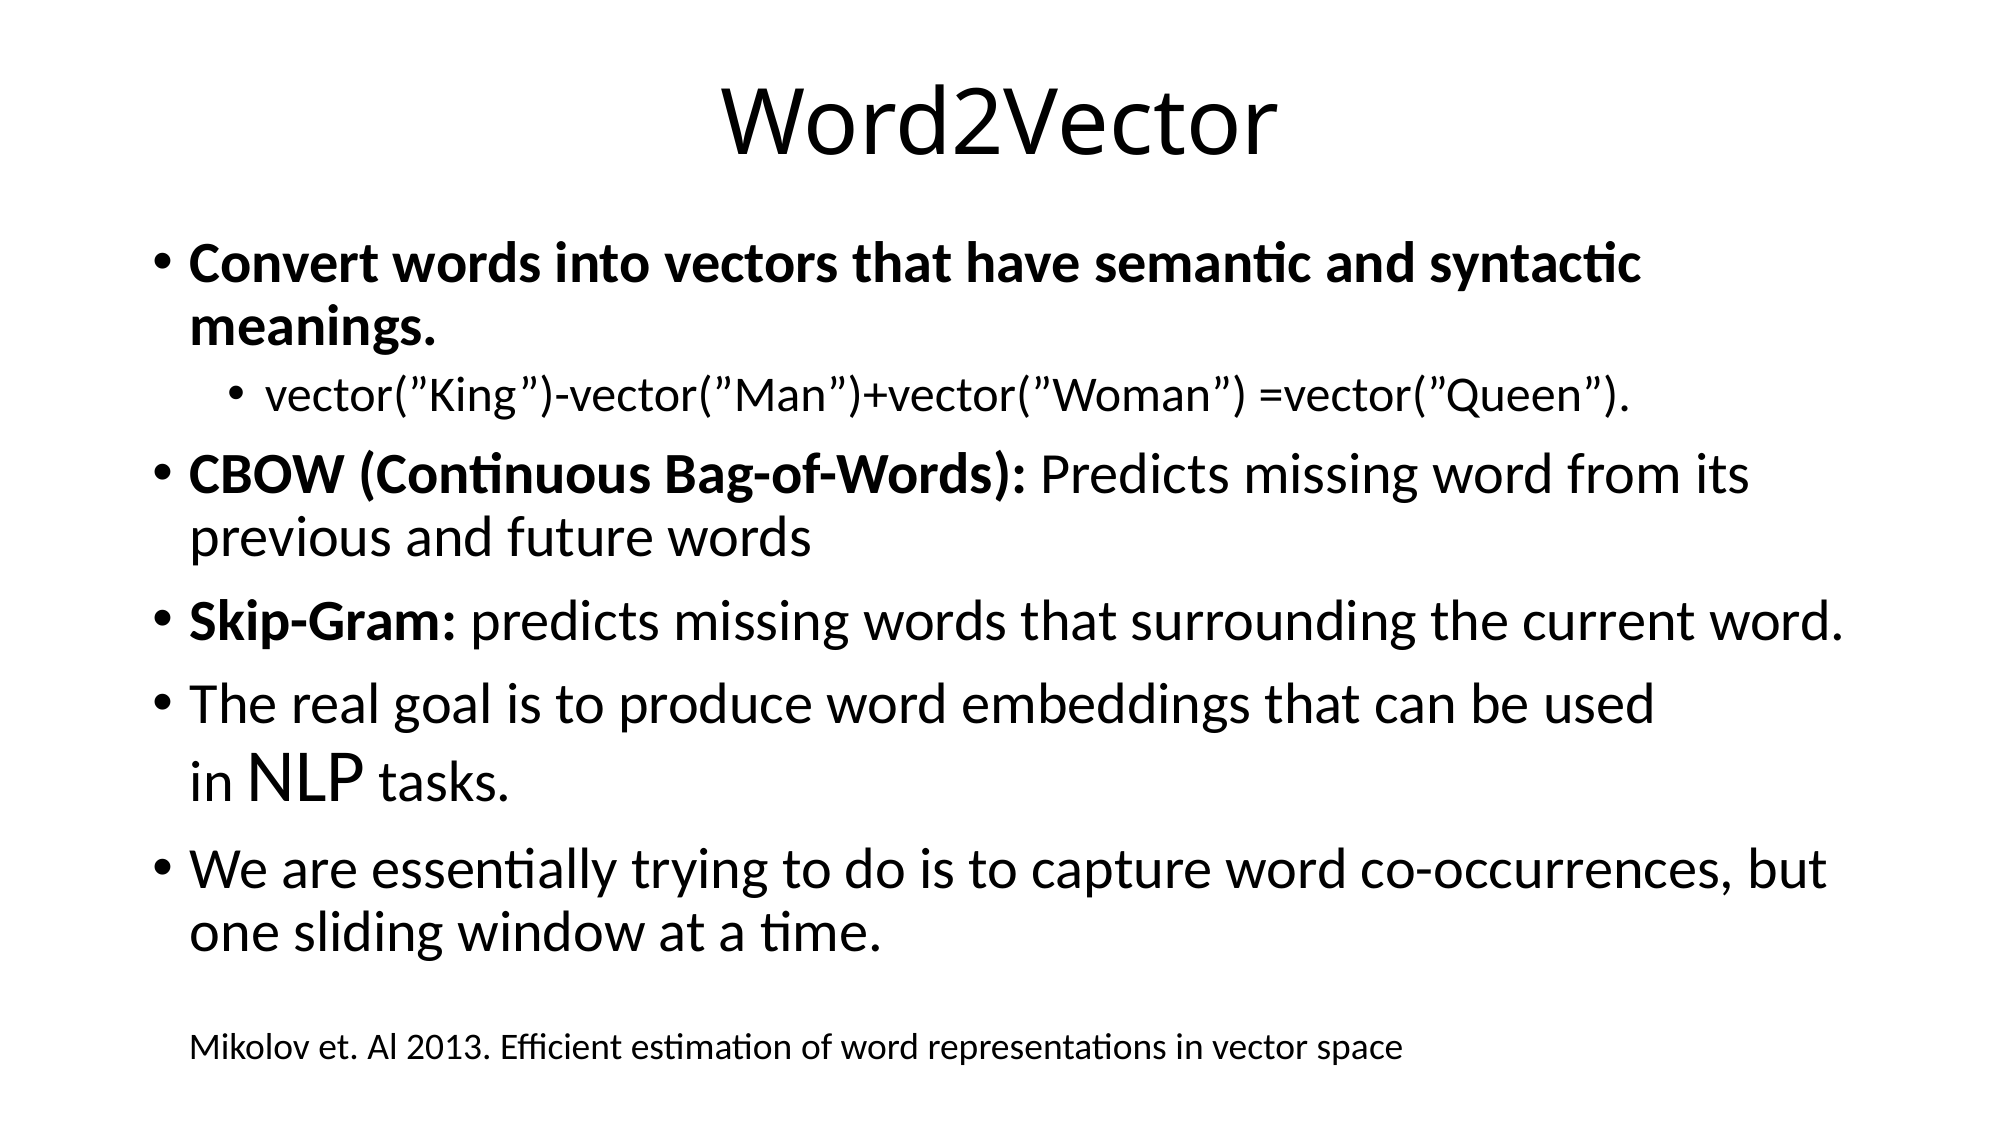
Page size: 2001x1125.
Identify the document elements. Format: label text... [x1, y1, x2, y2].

text_box Mikolov et. Al 2013. Efficient estimation of word representations in vector space [174, 1014, 1420, 1075]
list Convert words into vectors that have semantic and syntactic meanings. vector(”King”)-vector(”Man”)+vector(”Woman”) =vector(”Queen”). CBOW (Continuous Bag-of-Words): Predicts missing word from its previous and future words Skip-Gram: predicts missing words that surrounding the current word. The real goal is to produce word embeddings that can be used in NLP tasks. We are essentially trying to do is to capture word co-occurrences, but one sliding window at a time. [137, 224, 1863, 992]
title Word2Vector [137, 59, 1863, 190]
